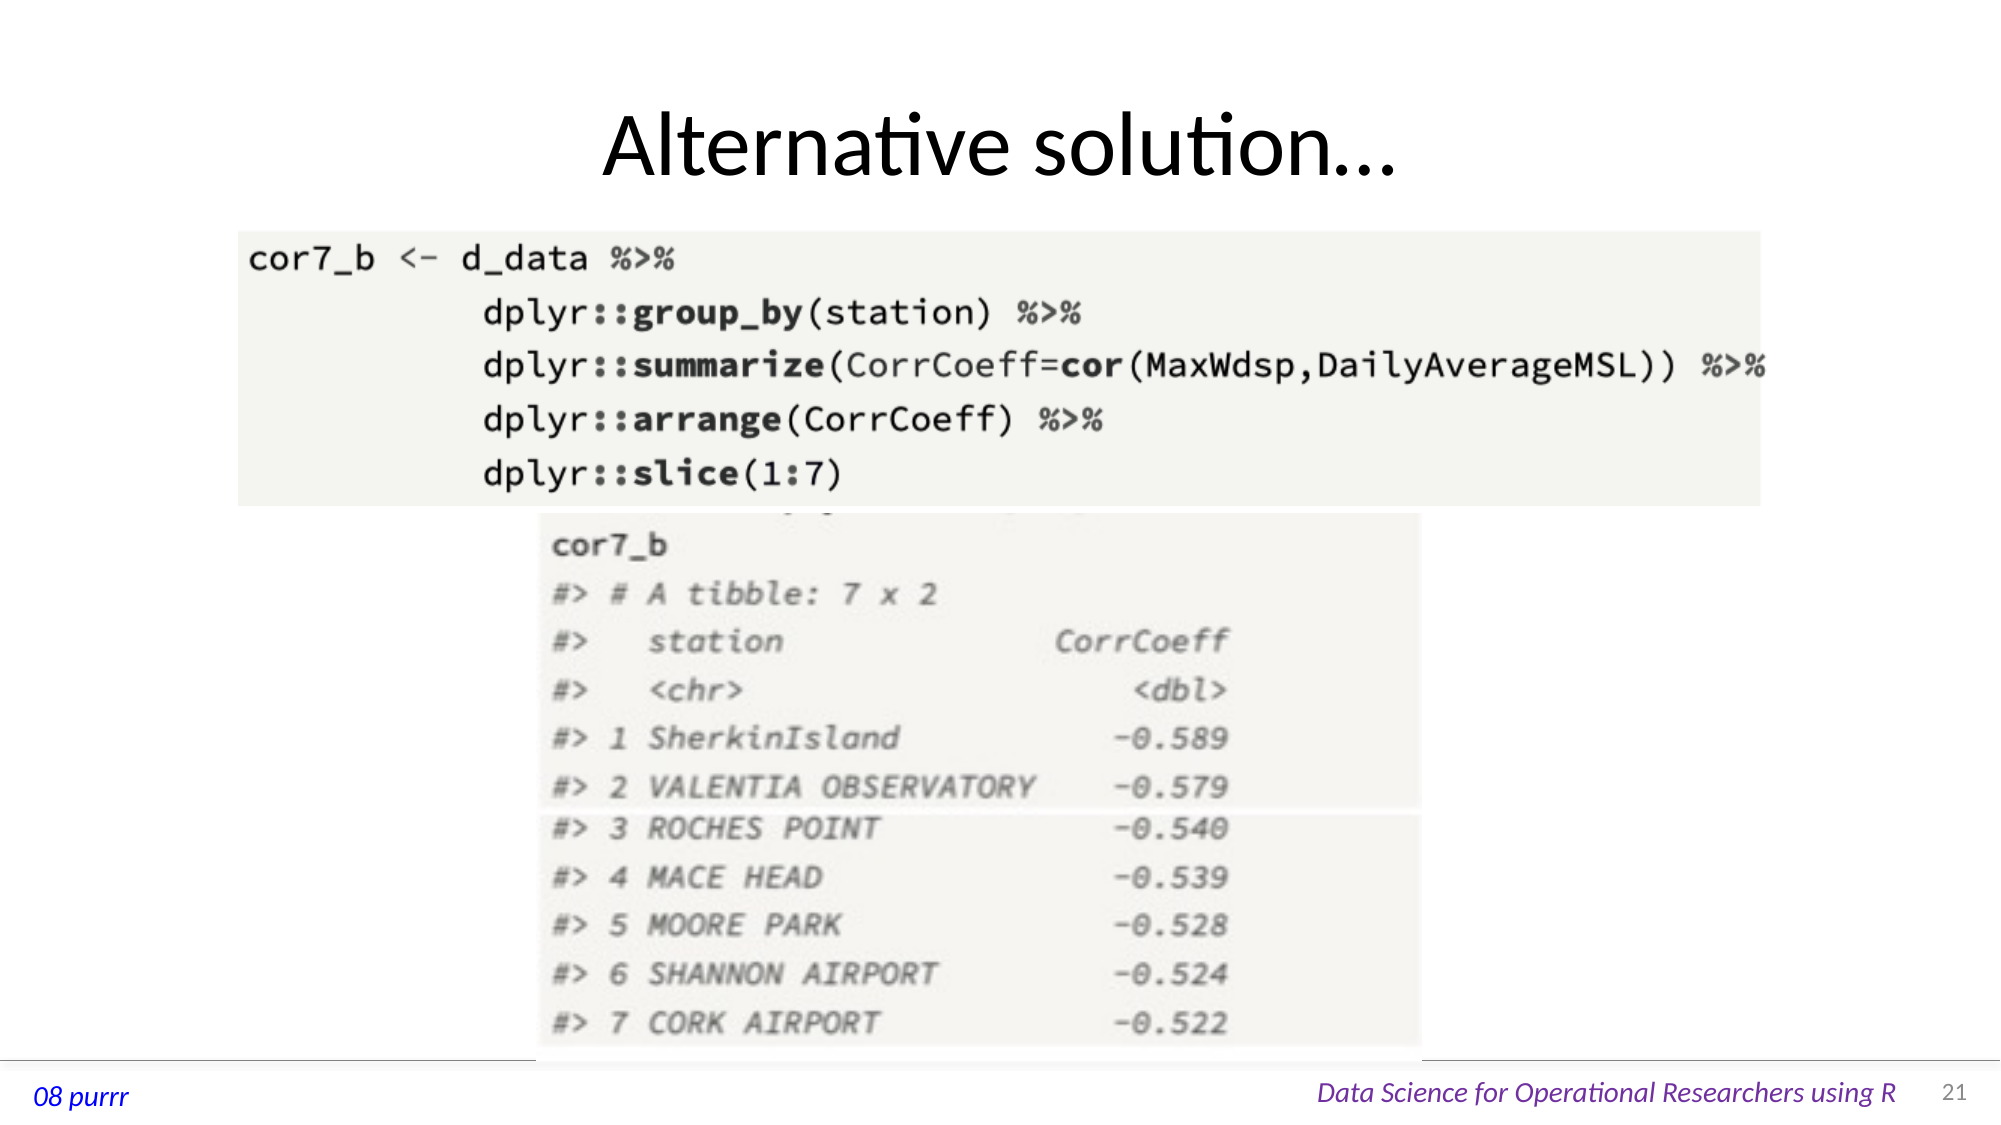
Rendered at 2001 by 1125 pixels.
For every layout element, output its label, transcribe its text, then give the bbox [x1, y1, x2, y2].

picture [238, 217, 1769, 507]
slide_number 21 [1899, 1060, 1983, 1120]
title Alternative solution… [99, 45, 1900, 233]
picture [535, 512, 1422, 1061]
